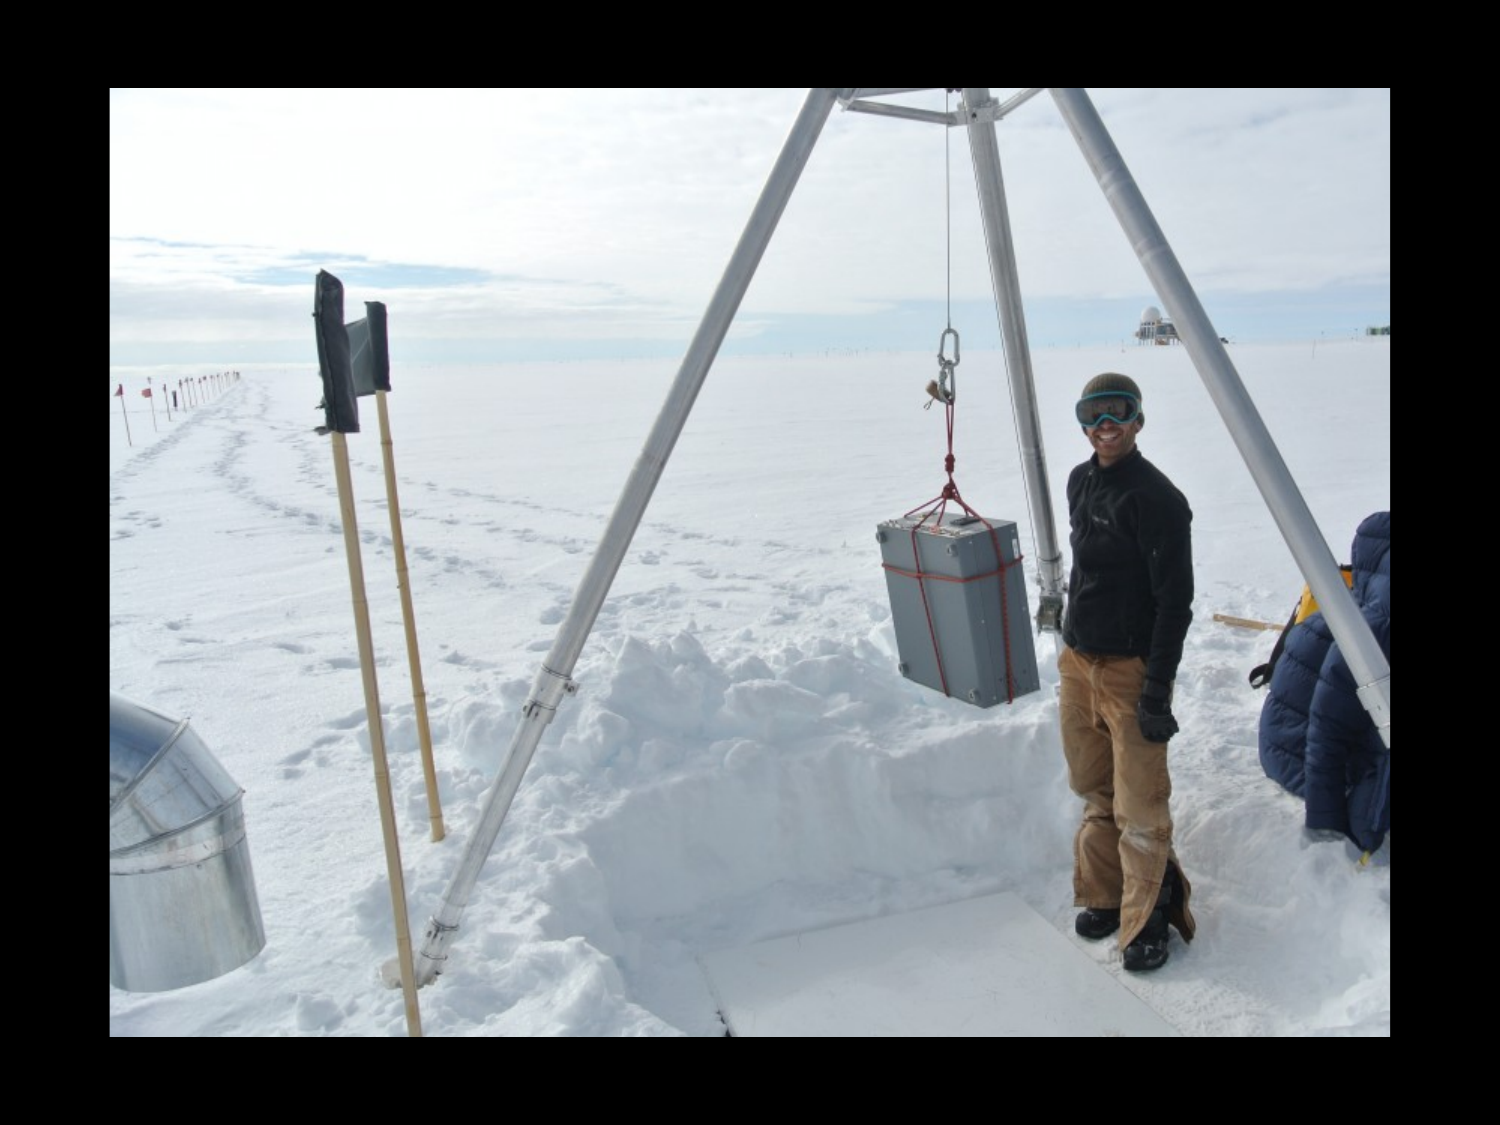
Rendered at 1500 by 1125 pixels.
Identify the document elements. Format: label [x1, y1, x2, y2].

picture [109, 87, 1391, 1038]
